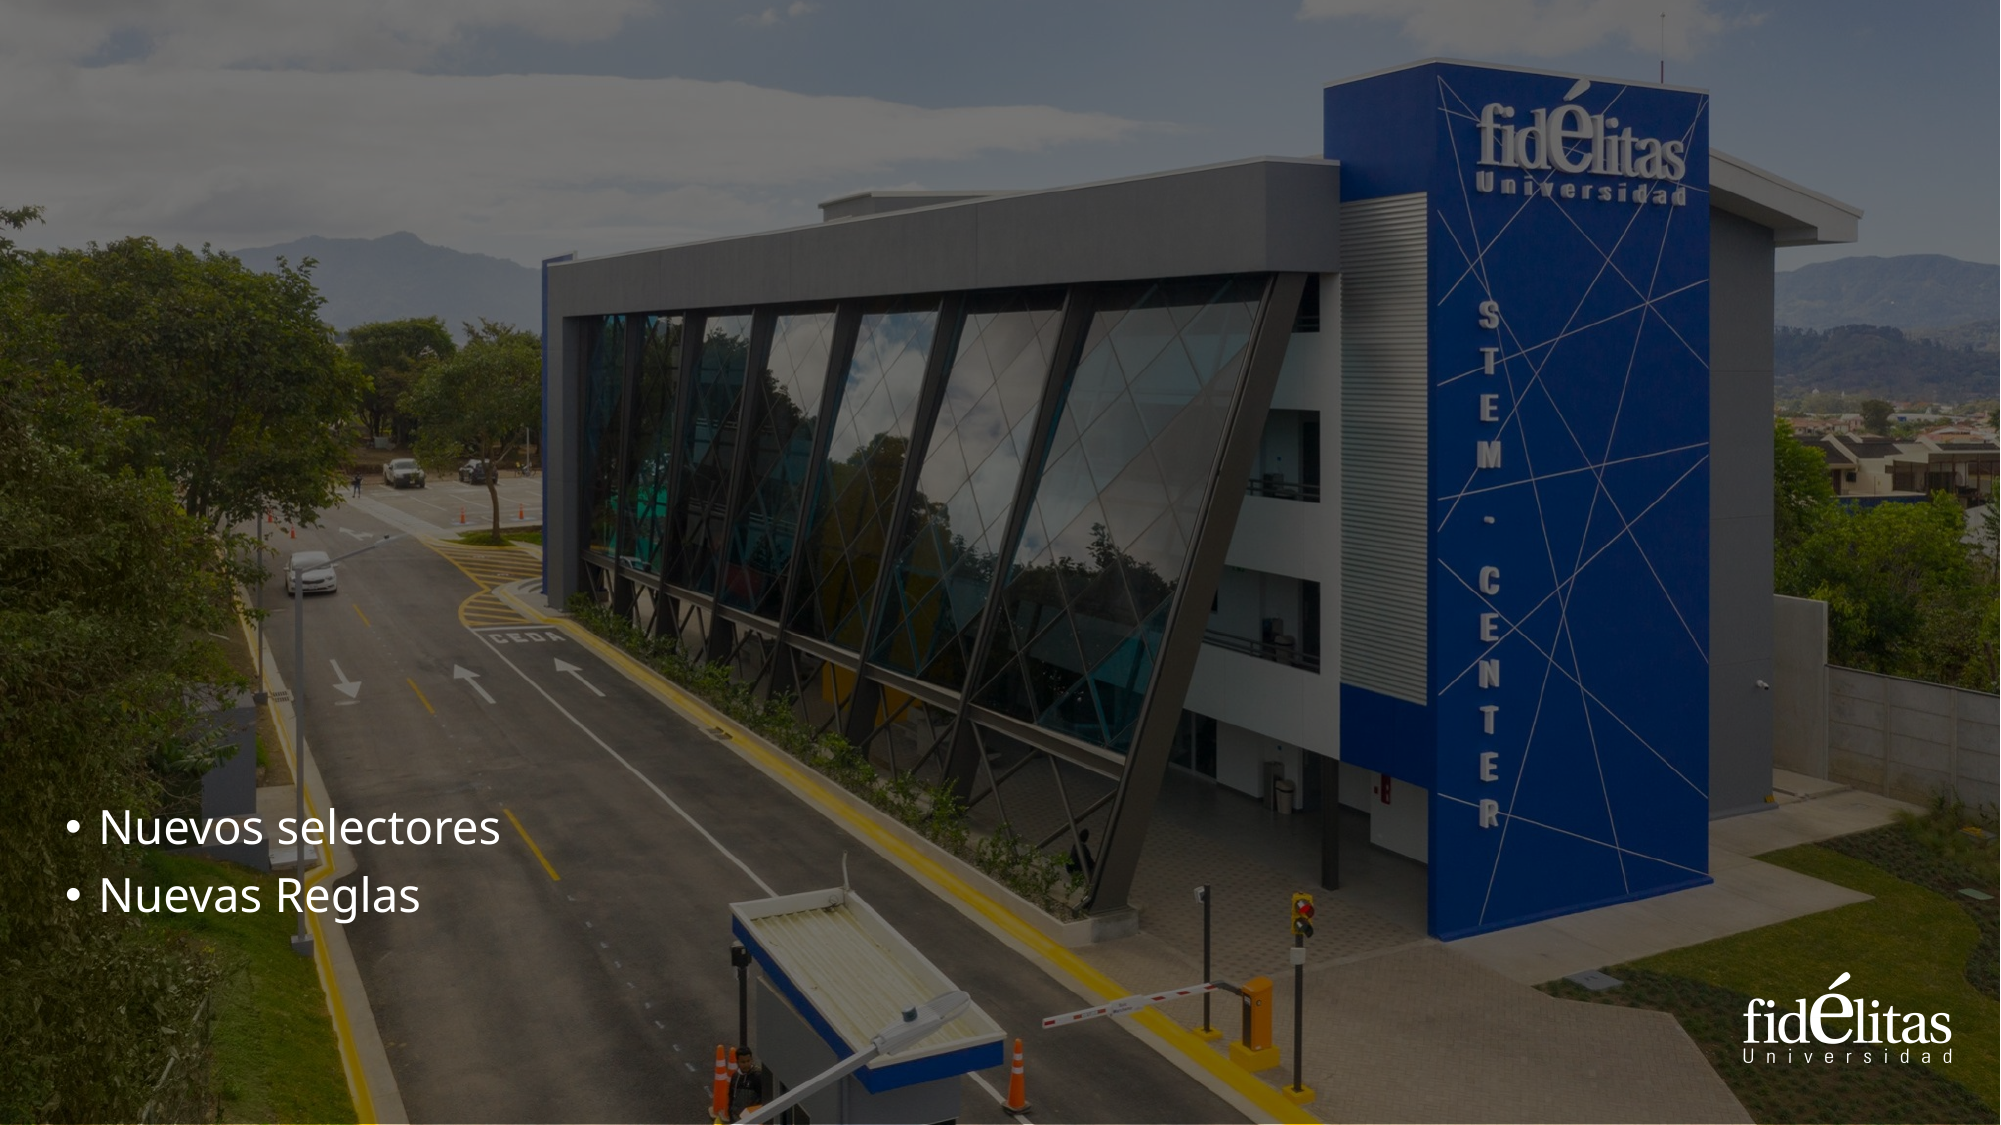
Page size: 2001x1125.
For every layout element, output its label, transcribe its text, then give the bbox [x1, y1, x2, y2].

list Nuevos selectores Nuevas Reglas [50, 796, 1170, 930]
picture [0, 0, 2000, 1125]
